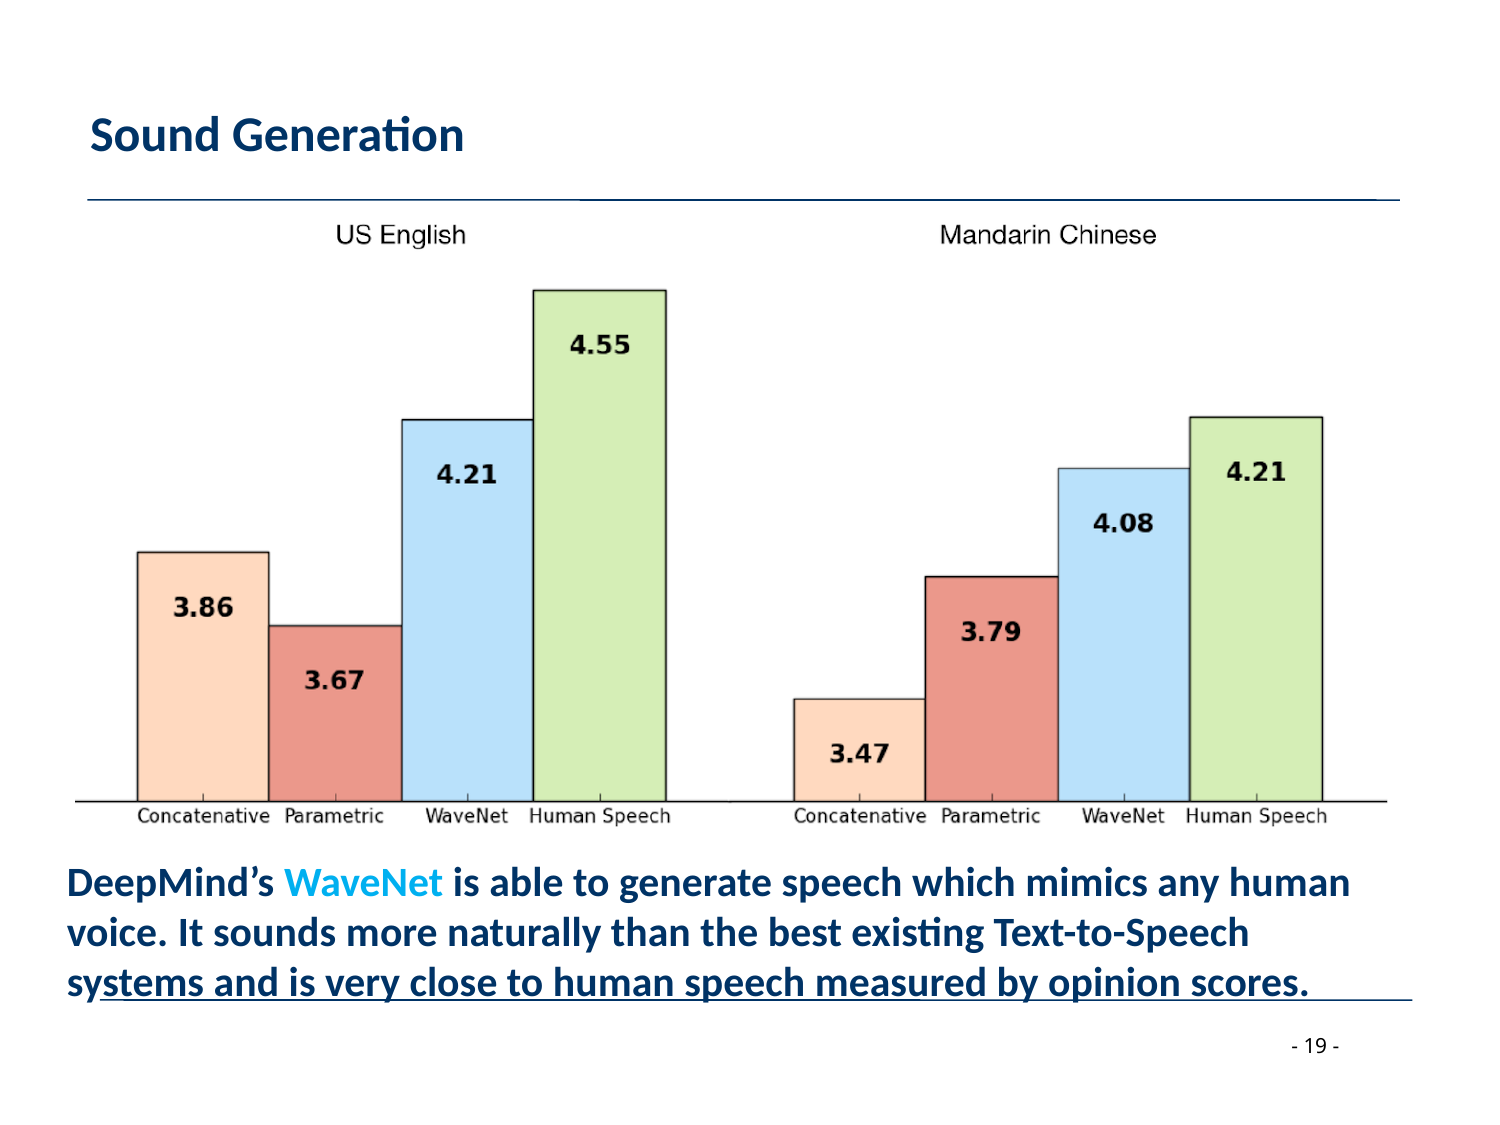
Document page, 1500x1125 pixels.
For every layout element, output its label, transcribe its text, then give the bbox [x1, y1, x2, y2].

picture [74, 214, 1398, 838]
list DeepMind’s WaveNet is able to generate speech which mimics any human voice. It sounds more naturally than the best existing Text-to-Speech systems and is very close to human speech measured by opinion scores. [51, 847, 1402, 1015]
title Sound Generation [75, 37, 1425, 225]
